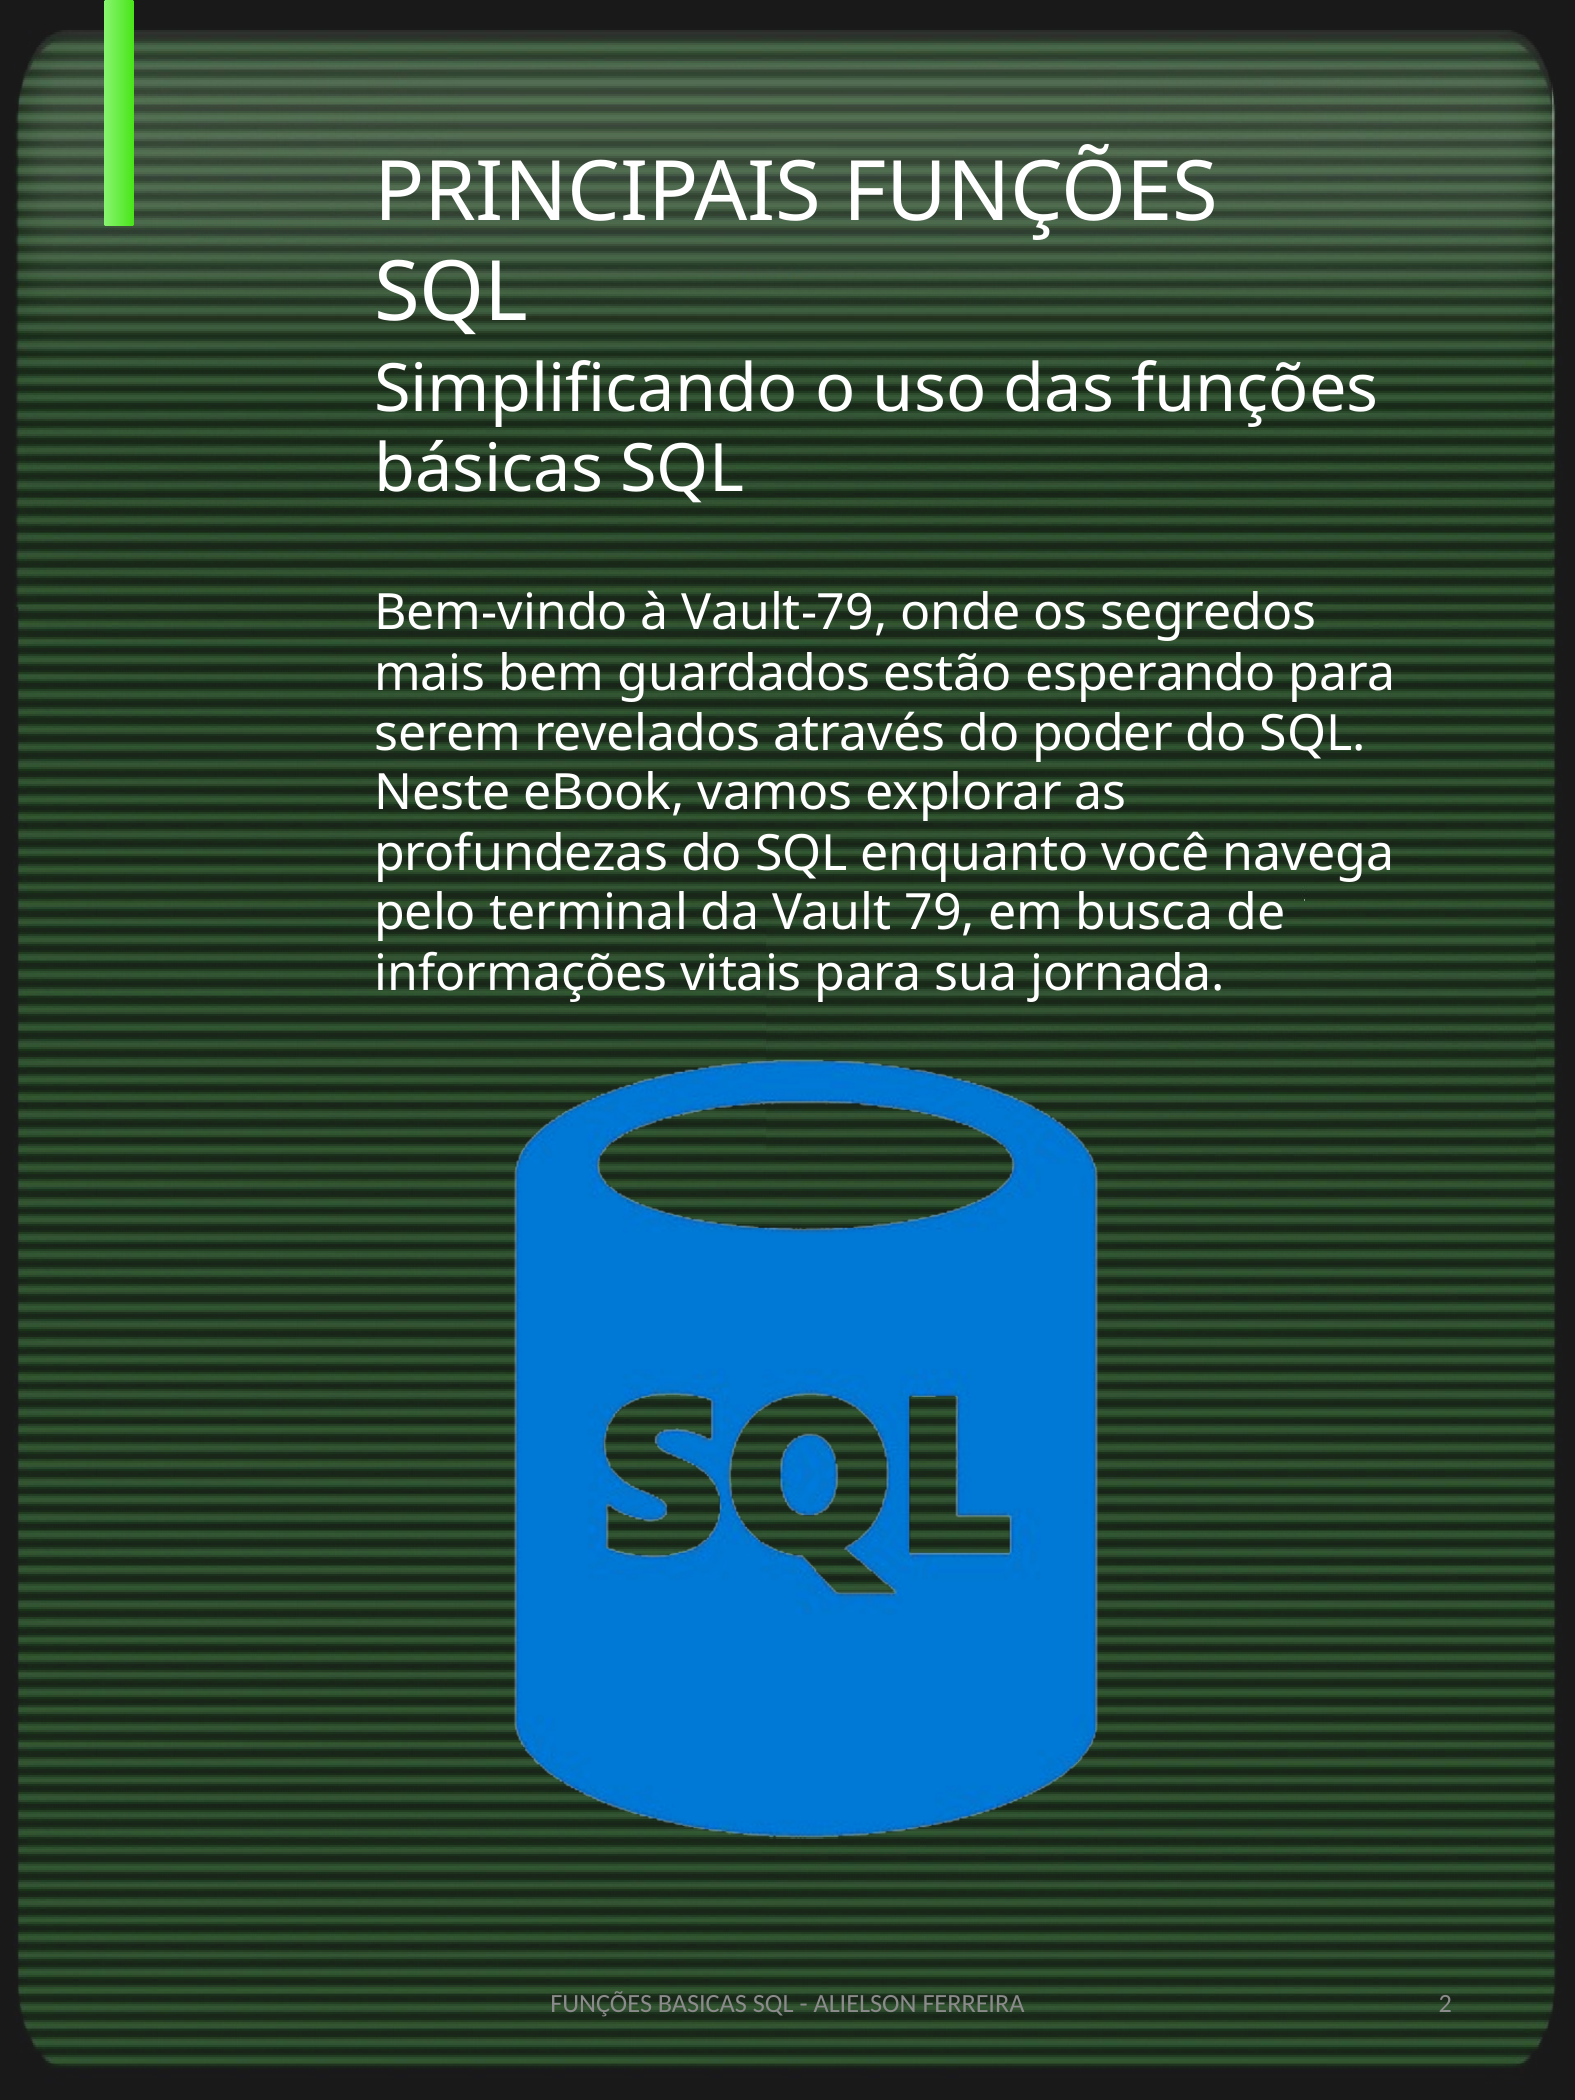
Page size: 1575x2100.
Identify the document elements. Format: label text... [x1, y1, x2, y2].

picture [417, 1059, 1196, 1839]
text_box Simplificando o uso das funções básicas SQL [359, 257, 1491, 512]
text_box PRINCIPAIS FUNÇÕES SQL [359, 129, 1244, 345]
text_box Bem-vindo à Vault-79, onde os segredos mais bem guardados estão esperando para serem revelados através do poder do SQL. Neste eBook, vamos explorar as profundezas do SQL enquanto você navega pelo terminal da Vault 79, em busca de informações vitais para sua jornada. [359, 572, 1427, 1008]
footer FUNÇÕES BASICAS SQL - ALIELSON FERREIRA [521, 1946, 1054, 2059]
text_box [104, 0, 134, 227]
slide_number 2 [1112, 1946, 1467, 2059]
